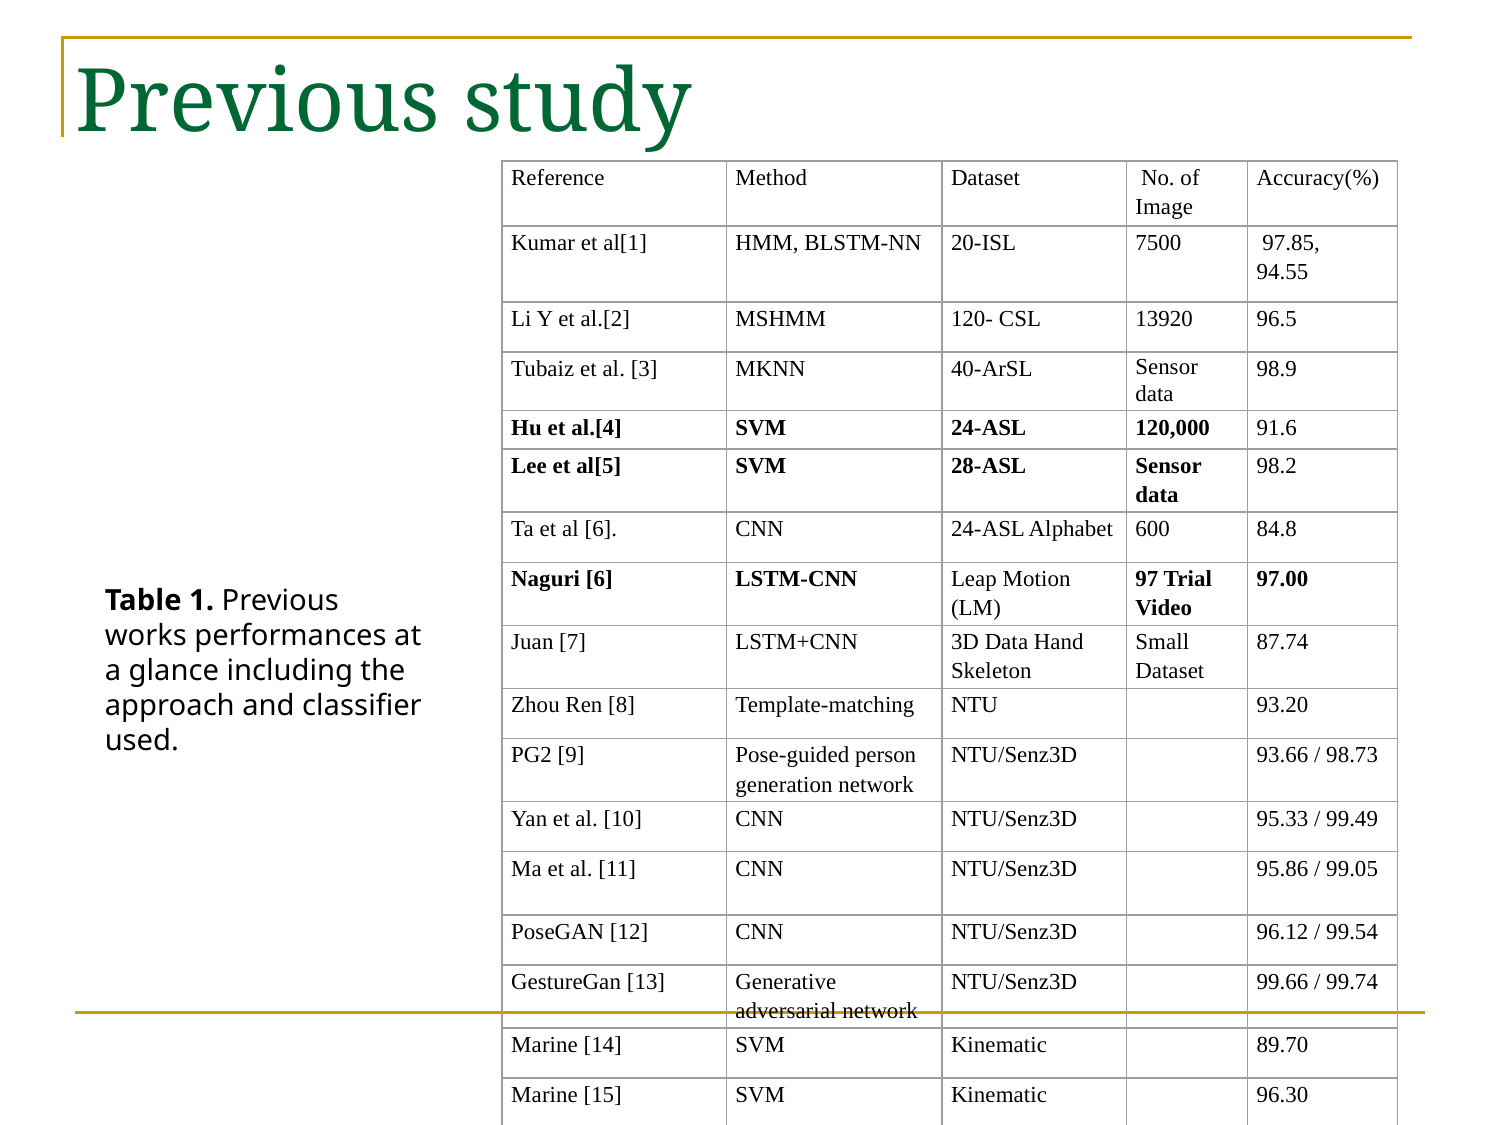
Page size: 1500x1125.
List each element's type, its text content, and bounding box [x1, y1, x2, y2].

table_cell 24-ASL Alphabet [943, 513, 1126, 562]
table_cell 95.86 / 99.05 [1248, 852, 1397, 914]
table_cell CNN [727, 852, 941, 914]
table_cell HMM, BLSTM-NN [727, 227, 941, 301]
table_cell LSTM-CNN [727, 563, 941, 625]
table_cell NTU/Senz3D [943, 916, 1126, 964]
table_cell Li Y et al.[2] [503, 303, 726, 351]
table_cell Juan [7] [503, 626, 726, 688]
table_cell Marine [14] [503, 1029, 726, 1077]
table_cell 87.74 [1248, 626, 1397, 688]
table_cell Ma et al. [11] [503, 852, 726, 914]
table_cell Hu et al.[4] [503, 411, 726, 448]
table_cell [1127, 966, 1247, 1027]
table_cell [1127, 916, 1247, 964]
table_cell 97.85, 94.55 [1248, 227, 1397, 301]
table_cell Naguri [6] [503, 563, 726, 625]
table_cell 3D Data Hand Skeleton [943, 626, 1126, 688]
table_cell 84.8 [1248, 513, 1397, 562]
table_cell Tubaiz et al. [3] [503, 353, 726, 410]
table_cell SVM [727, 450, 941, 511]
table_cell CNN [727, 802, 941, 851]
table_cell MSHMM [727, 303, 941, 351]
table_cell SVM [727, 1079, 941, 1125]
table_cell CNN [727, 513, 941, 562]
table_cell Zhou Ren [8] [503, 689, 726, 738]
table_cell 97.00 [1248, 563, 1397, 625]
table_cell 98.9 [1248, 353, 1397, 410]
table_cell NTU/Senz3D [943, 852, 1126, 914]
table_cell 600 [1127, 513, 1247, 562]
table_cell 97 Trial Video [1127, 563, 1247, 625]
table_cell SVM [727, 1029, 941, 1077]
table_cell [1127, 739, 1247, 801]
table_cell 96.12 / 99.54 [1248, 916, 1397, 964]
table_cell CNN [727, 916, 941, 964]
table_cell LSTM+CNN [727, 626, 941, 688]
table_header Method [727, 162, 941, 225]
table_cell 24-ASL [943, 411, 1126, 448]
table_cell 13920 [1127, 303, 1247, 351]
table_cell Pose-guided person generation network [727, 739, 941, 801]
table_cell Kinematic [943, 1079, 1126, 1125]
table_cell Lee et al[5] [503, 450, 726, 511]
table_cell NTU [943, 689, 1126, 738]
table_cell 96.5 [1248, 303, 1397, 351]
table_cell 120,000 [1127, 411, 1247, 448]
table_cell [1127, 689, 1247, 738]
table_cell 91.6 [1248, 411, 1397, 448]
title Previous study [60, 35, 1459, 162]
table_cell Template-matching [727, 689, 941, 738]
table_cell 40-ArSL [943, 353, 1126, 410]
text_box Table 1. Previous works performances at a glance including the approach and classifier used. [90, 574, 442, 764]
table_cell 20-ISL [943, 227, 1126, 301]
table_cell PG2 [9] [503, 739, 726, 801]
table_cell NTU/Senz3D [943, 739, 1126, 801]
table_cell 99.66 / 99.74 [1248, 966, 1397, 1027]
table_cell 93.66 / 98.73 [1248, 739, 1397, 801]
table_header Reference [503, 162, 726, 225]
table_cell Kumar et al[1] [503, 227, 726, 301]
table_cell 98.2 [1248, 450, 1397, 511]
table_cell MKNN [727, 353, 941, 410]
table_cell Sensor data [1127, 353, 1247, 410]
table_cell Generative adversarial network [727, 966, 941, 1027]
table_cell [1127, 1029, 1247, 1077]
table_cell Kinematic [943, 1029, 1126, 1077]
table_cell PoseGAN [12] [503, 916, 726, 964]
table_cell Small Dataset [1127, 626, 1247, 688]
table_cell 95.33 / 99.49 [1248, 802, 1397, 851]
table_cell Marine [15] [503, 1079, 726, 1125]
table_cell [1127, 1079, 1247, 1125]
table_cell GestureGan [13] [503, 966, 726, 1027]
table_cell Sensor data [1127, 450, 1247, 511]
table_cell 93.20 [1248, 689, 1397, 738]
table_cell 96.30 [1248, 1079, 1397, 1125]
table_cell Yan et al. [10] [503, 802, 726, 851]
table_cell Leap Motion (LM) [943, 563, 1126, 625]
table_cell NTU/Senz3D [943, 802, 1126, 851]
table_cell NTU/Senz3D [943, 966, 1126, 1027]
table_header Dataset [943, 162, 1126, 225]
table_cell 28-ASL [943, 450, 1126, 511]
table_cell [1127, 802, 1247, 851]
table_cell [1127, 852, 1247, 914]
table_cell 120- CSL [943, 303, 1126, 351]
table_cell Ta et al [6]. [503, 513, 726, 562]
table_header Accuracy(%) [1248, 162, 1397, 225]
table_cell 89.70 [1248, 1029, 1397, 1077]
table_cell 7500 [1127, 227, 1247, 301]
table_cell SVM [727, 411, 941, 448]
table_header No. of Image [1127, 162, 1247, 225]
